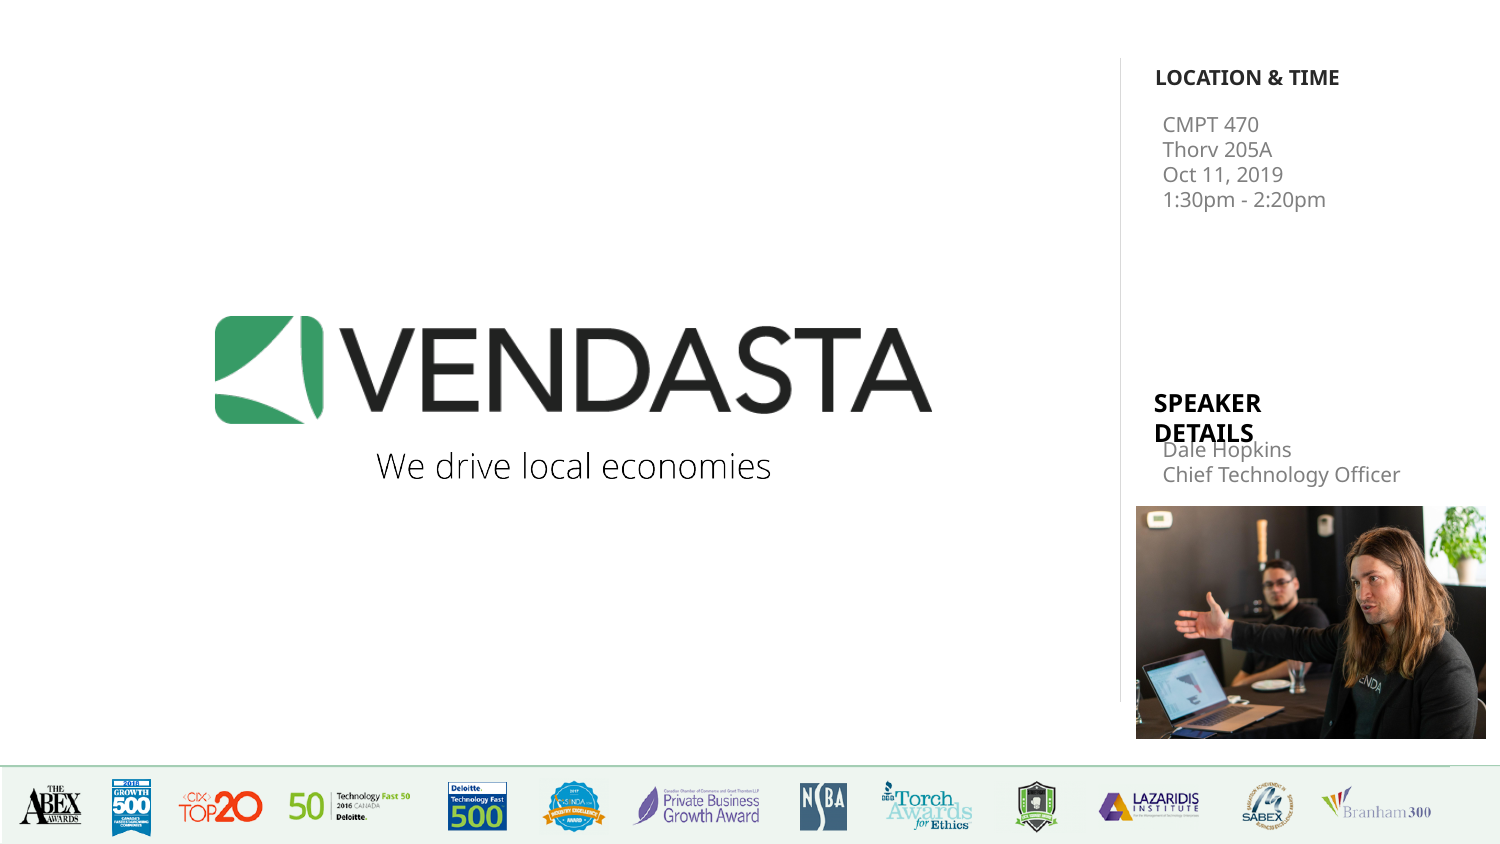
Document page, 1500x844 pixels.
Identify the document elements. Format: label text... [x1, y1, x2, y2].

list CMPT 470 Thorv 205A Oct 11, 2019 1:30pm - 2:20pm [1147, 97, 1474, 362]
text_box SPEAKER DETAILS [1139, 372, 1384, 422]
list Dale Hopkins Chief Technology Officer [1147, 421, 1474, 504]
picture [0, 0, 1500, 844]
